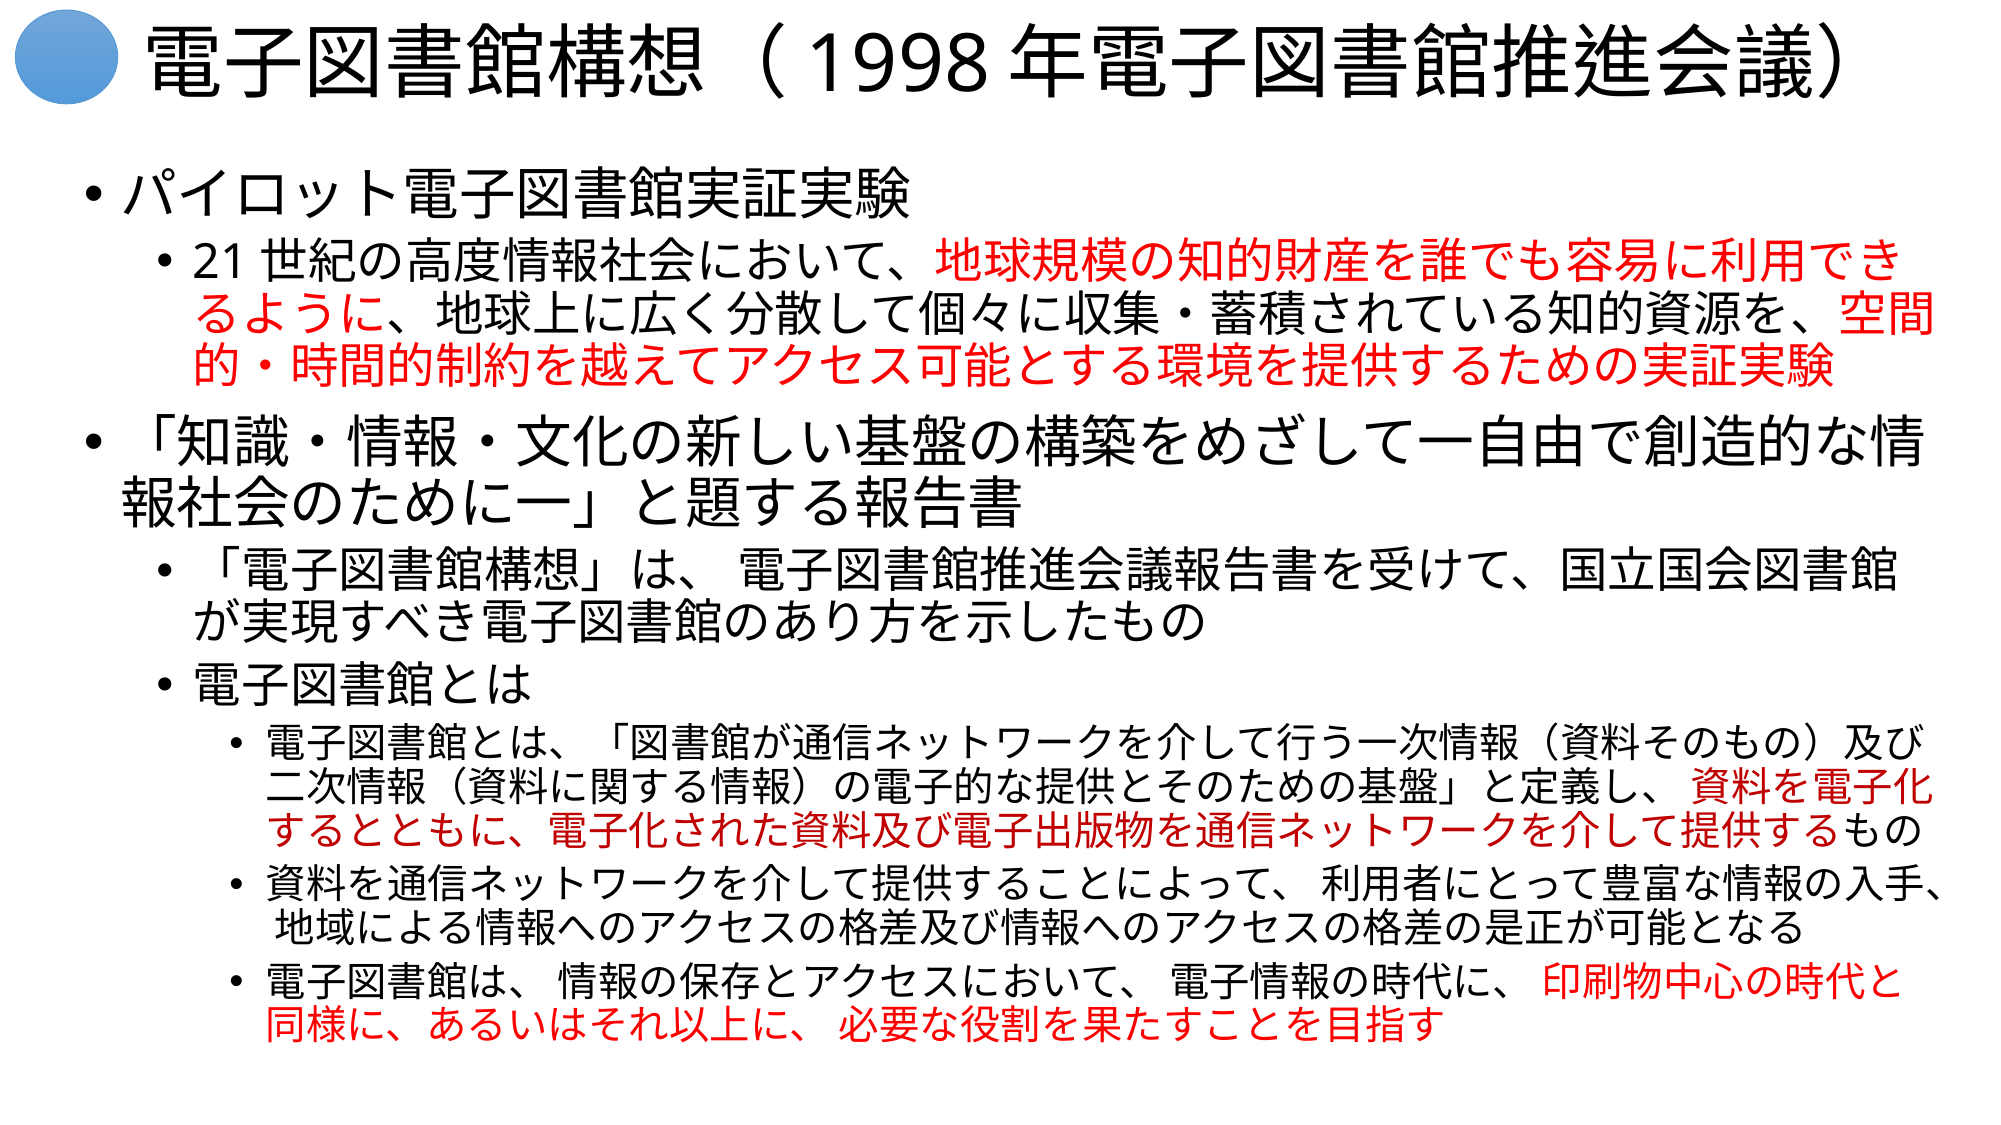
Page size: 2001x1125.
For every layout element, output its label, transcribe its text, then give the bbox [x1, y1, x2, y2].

text_box [14, 9, 119, 105]
title 電子図書館構想（1998年電子図書館推進会議） [20, 4, 1984, 127]
list パイロット電子図書館実証実験 21世紀の高度情報社会において、地球規模の知的財産を誰でも容易に利用できるように、地球上に広く分散して個々に収集・蓄積されている知的資源を、空間的・時間的制約を越えてアクセス可能とする環境を提供するための実証実験 「知識・情報・文化の新しい基盤の構築をめざして一自由で創造的な情報社会のために一」と題する報告書 「電子図書館構想」は、 電子図書館推進会議報告書を受けて、国立国会図書館が実現すべき電子図書館のあり方を示したもの 電子図書館とは 電子図書館とは、「図書館が通信ネットワークを介して行う一次情報（資料そのもの）及び二次情報（資料に関する情報）の電子的な提供とそのための基盤」と定義し、 資料を電子化するとともに、電子化された資料及び電子出版物を通信ネットワークを介して提供するもの 資料を通信ネットワークを介して提供することによって、 利用者にとって豊富な情報の入手、 地域による情報へのアクセスの格差及び情報へのアクセスの格差の是正が可能となる 電子図書館は、 情報の保存とアクセスにおいて、 電子情報の時代に、 印刷物中心の時代と同様に、あるいはそれ以上に、 必要な役割を果たすことを目指す [68, 158, 1955, 1095]
